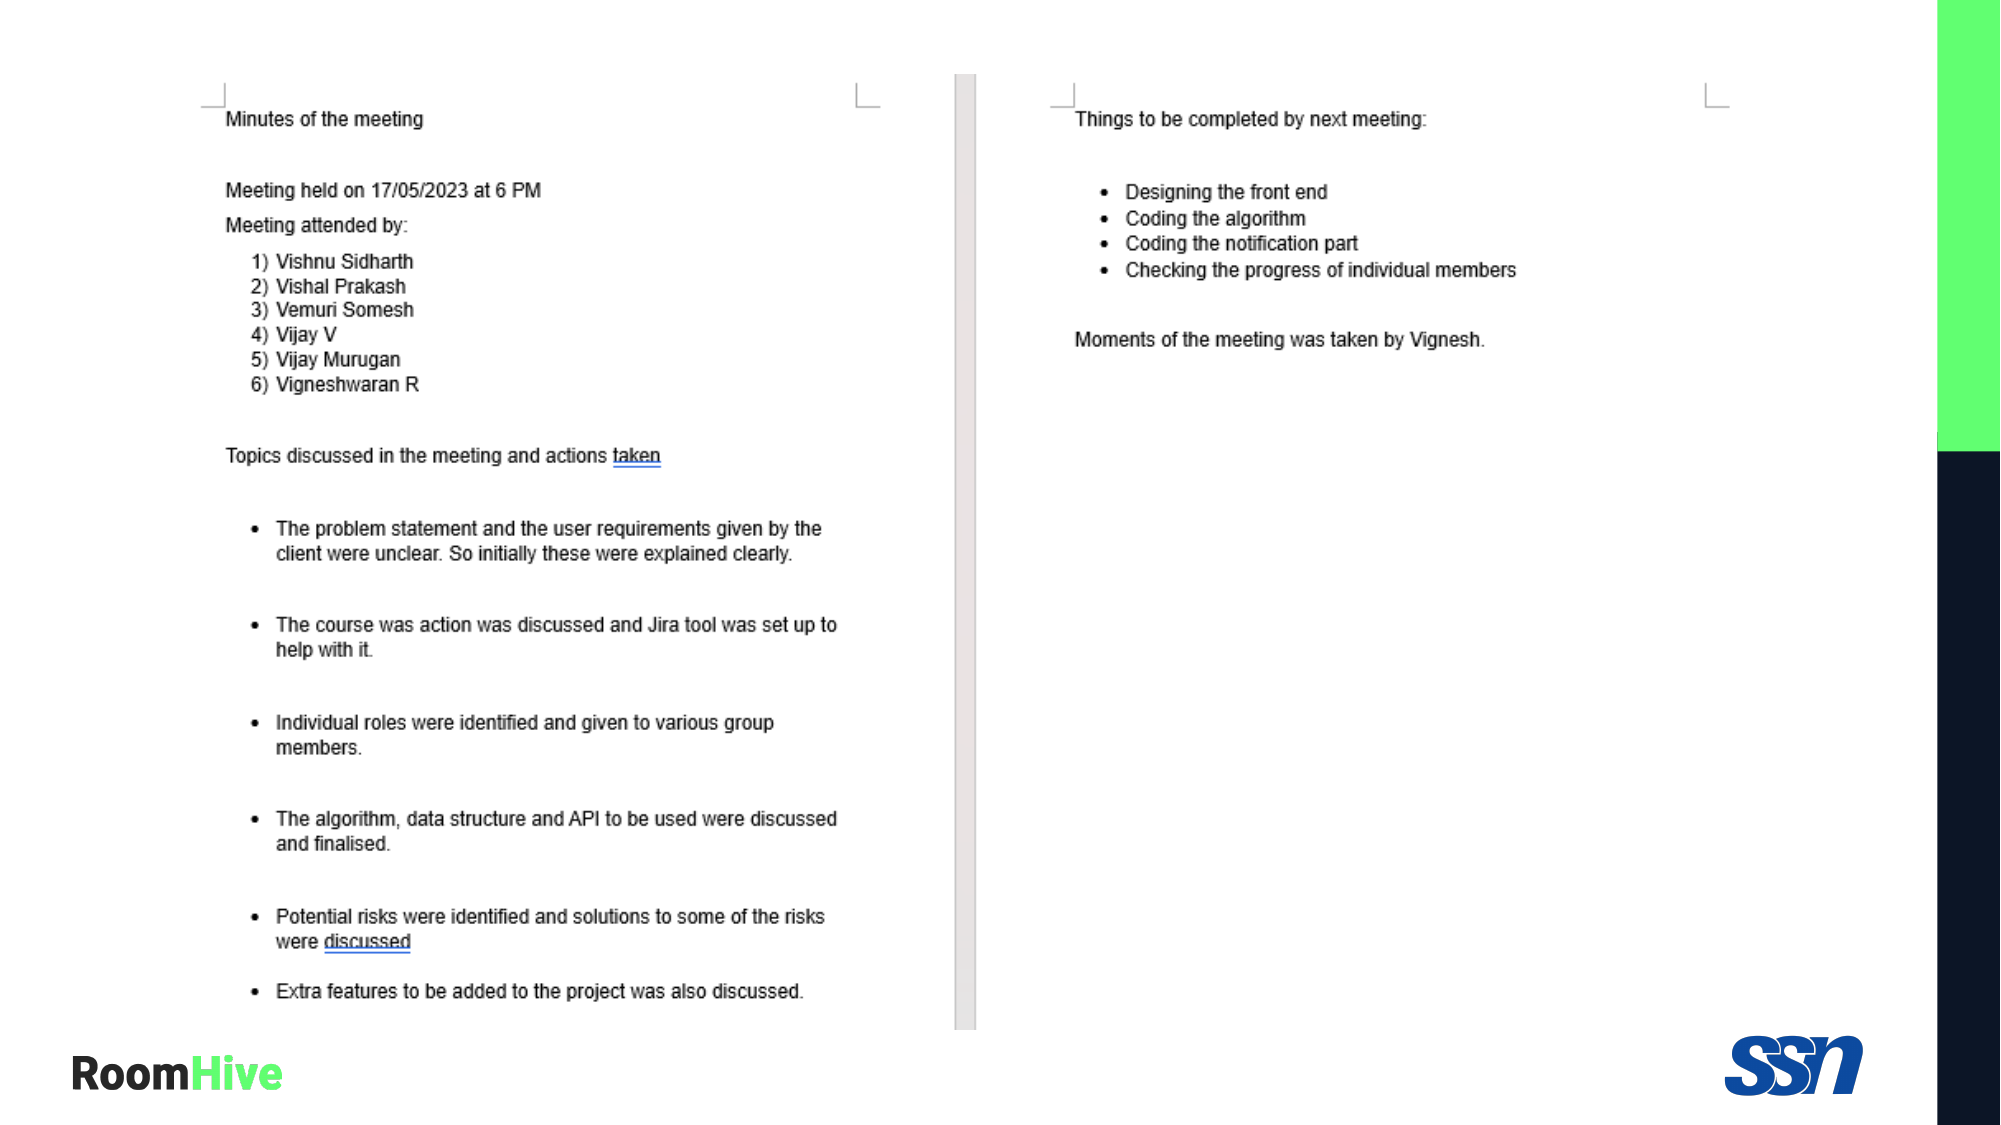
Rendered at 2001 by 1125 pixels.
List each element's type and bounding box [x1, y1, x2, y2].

picture [1724, 1035, 1863, 1096]
picture [52, 74, 1791, 1125]
